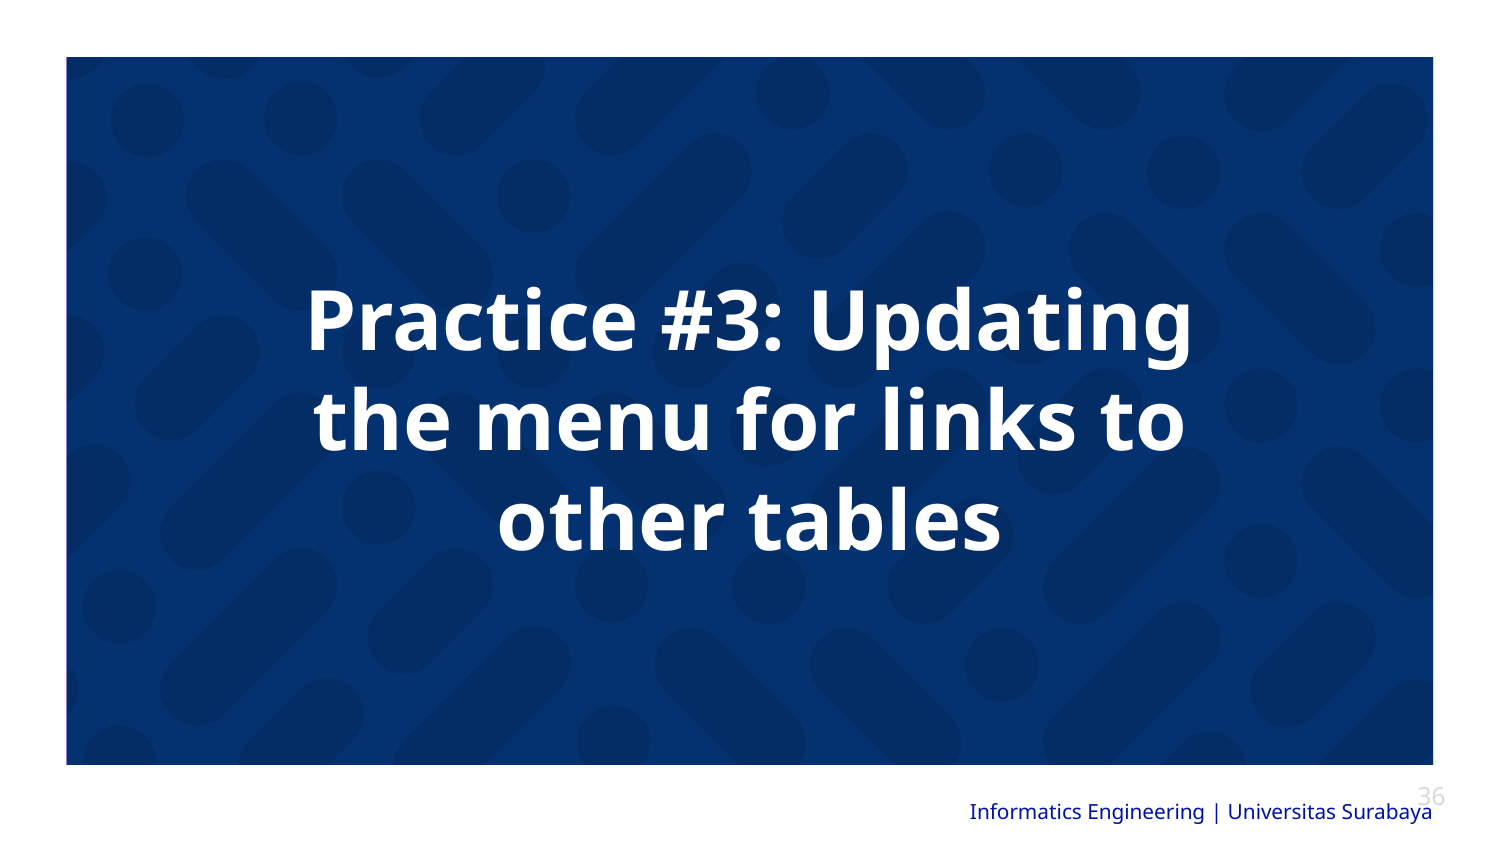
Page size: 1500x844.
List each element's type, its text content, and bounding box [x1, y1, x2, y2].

title Practice #3: Updating the menu for links to other tables [264, 261, 1236, 583]
picture [66, 57, 1434, 765]
text_box Informatics Engineering | Universitas Surabaya [953, 791, 1448, 828]
slide_number ‹#› [1402, 764, 1493, 830]
